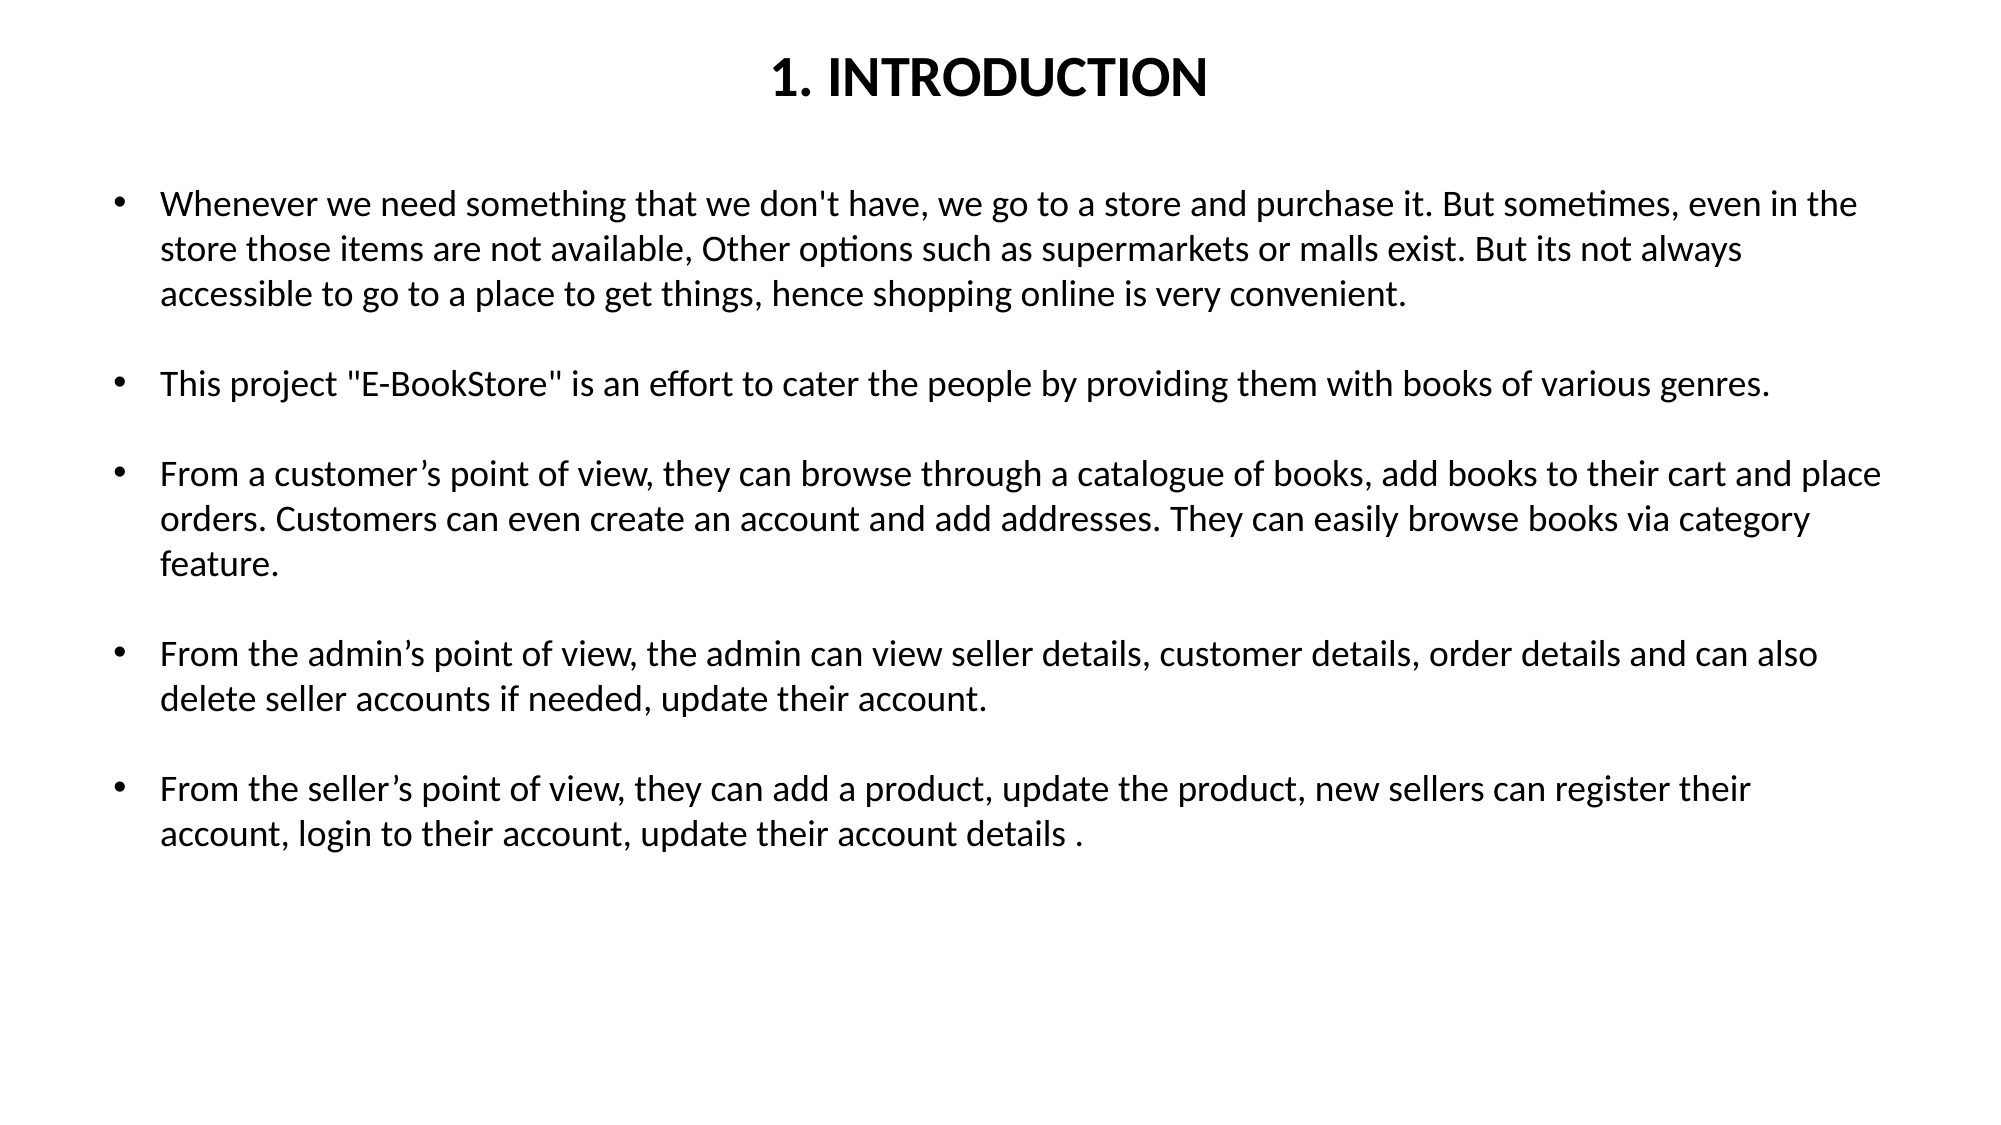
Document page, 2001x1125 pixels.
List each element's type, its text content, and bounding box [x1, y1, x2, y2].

text_box 1. INTRODUCTION [754, 30, 1246, 115]
text_box Whenever we need something that we don't have, we go to a store and purchase it. But sometimes, even in the store those items are not available, Other options such as supermarkets or malls exist. But its not always accessible to go to a place to get things, hence shopping online is very convenient. This project "E-BookStore" is an effort to cater the people by providing them with books of various genres. From a customer’s point of view, they can browse through a catalogue of books, add books to their cart and place orders. Customers can even create an account and add addresses. They can easily browse books via category feature. From the admin’s point of view, the admin can view seller details, customer details, order details and can also delete seller accounts if needed, update their account. From the seller’s point of view, they can add a product, update the product, new sellers can register their account, login to their account, update their account details . [98, 171, 1902, 862]
